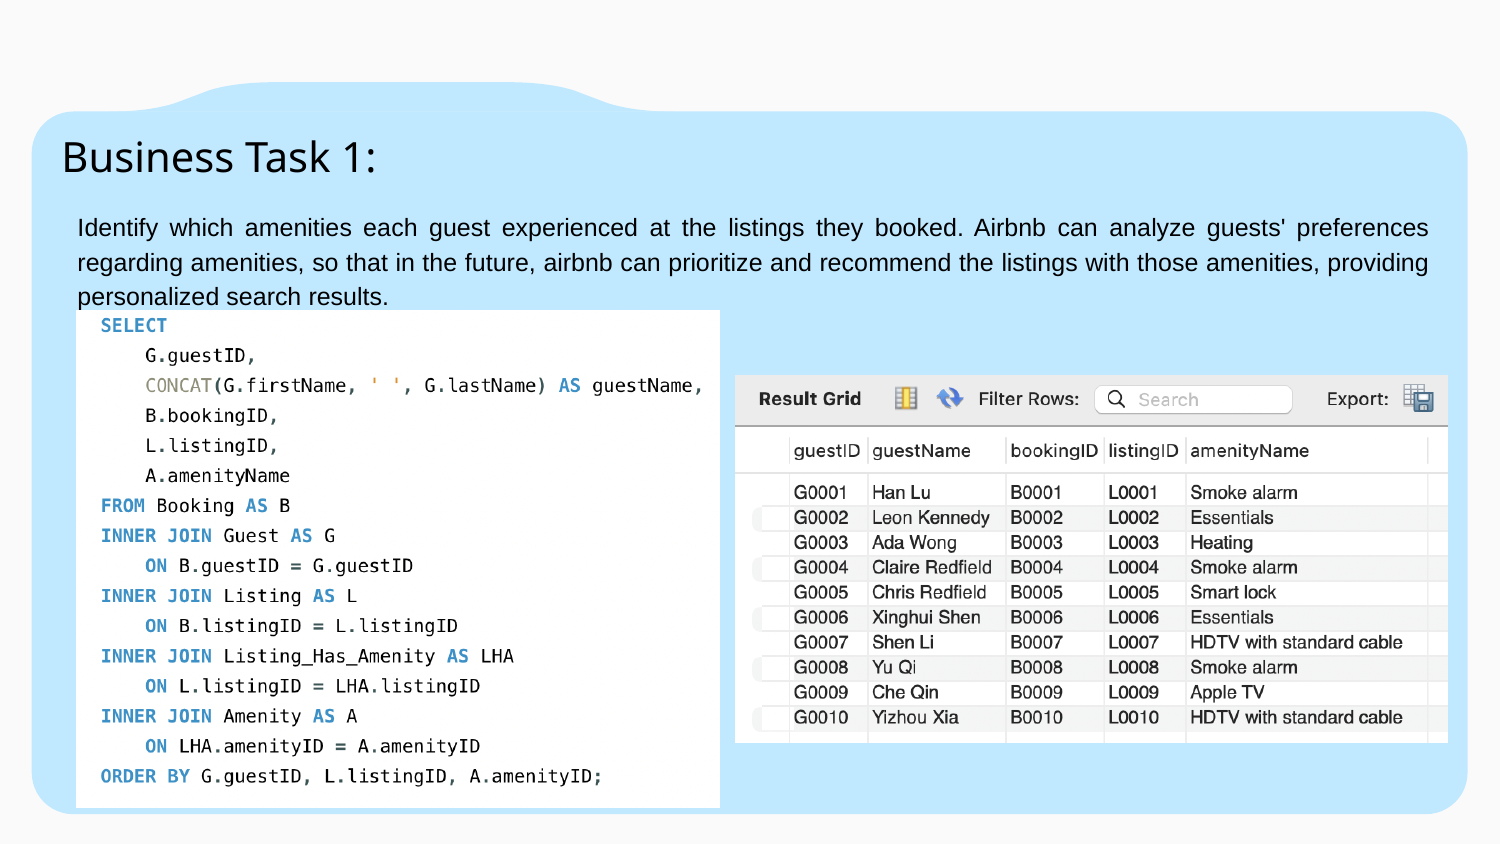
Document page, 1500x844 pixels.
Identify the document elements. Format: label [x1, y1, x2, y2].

picture [76, 310, 720, 808]
text_box [31, 81, 1468, 815]
picture [734, 374, 1448, 744]
